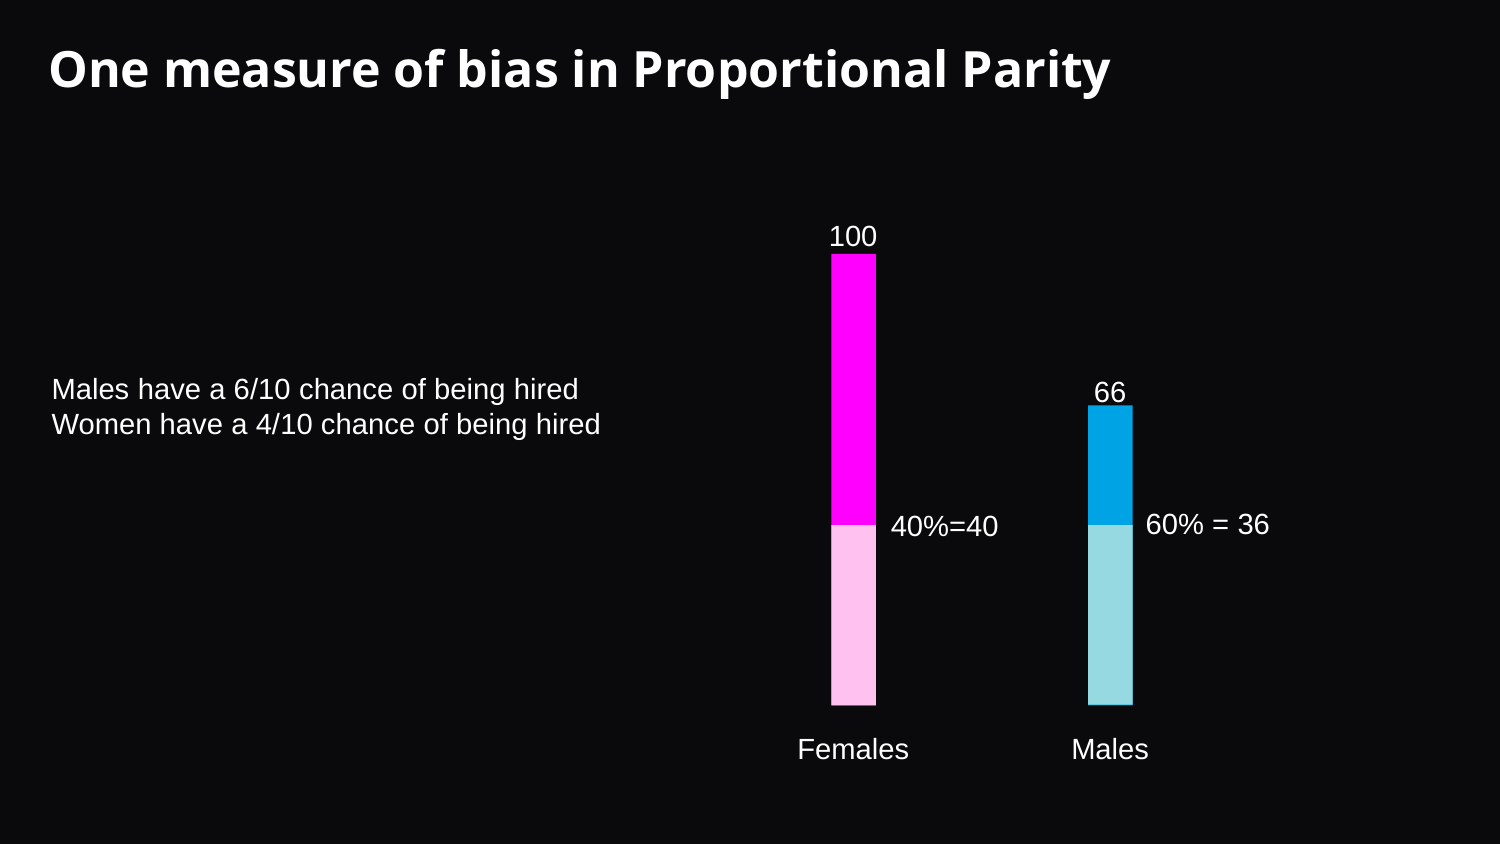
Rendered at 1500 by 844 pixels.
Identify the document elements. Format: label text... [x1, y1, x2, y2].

text_box Females [782, 722, 925, 773]
text_box [831, 260, 876, 525]
text_box [1088, 525, 1133, 705]
text_box 60% = 36 [1130, 498, 1285, 549]
text_box 40%=40 [876, 499, 1014, 550]
text_box Males [1056, 722, 1165, 773]
text_box 66 [1079, 366, 1142, 416]
text_box [1088, 416, 1133, 525]
text_box Males have a 6/10 chance of being hired Women have a 4/10 chance of being hired [36, 363, 783, 448]
text_box 100 [814, 209, 893, 260]
text_box [831, 525, 876, 706]
title One measure of bias in Proportional Parity [37, 22, 1299, 120]
